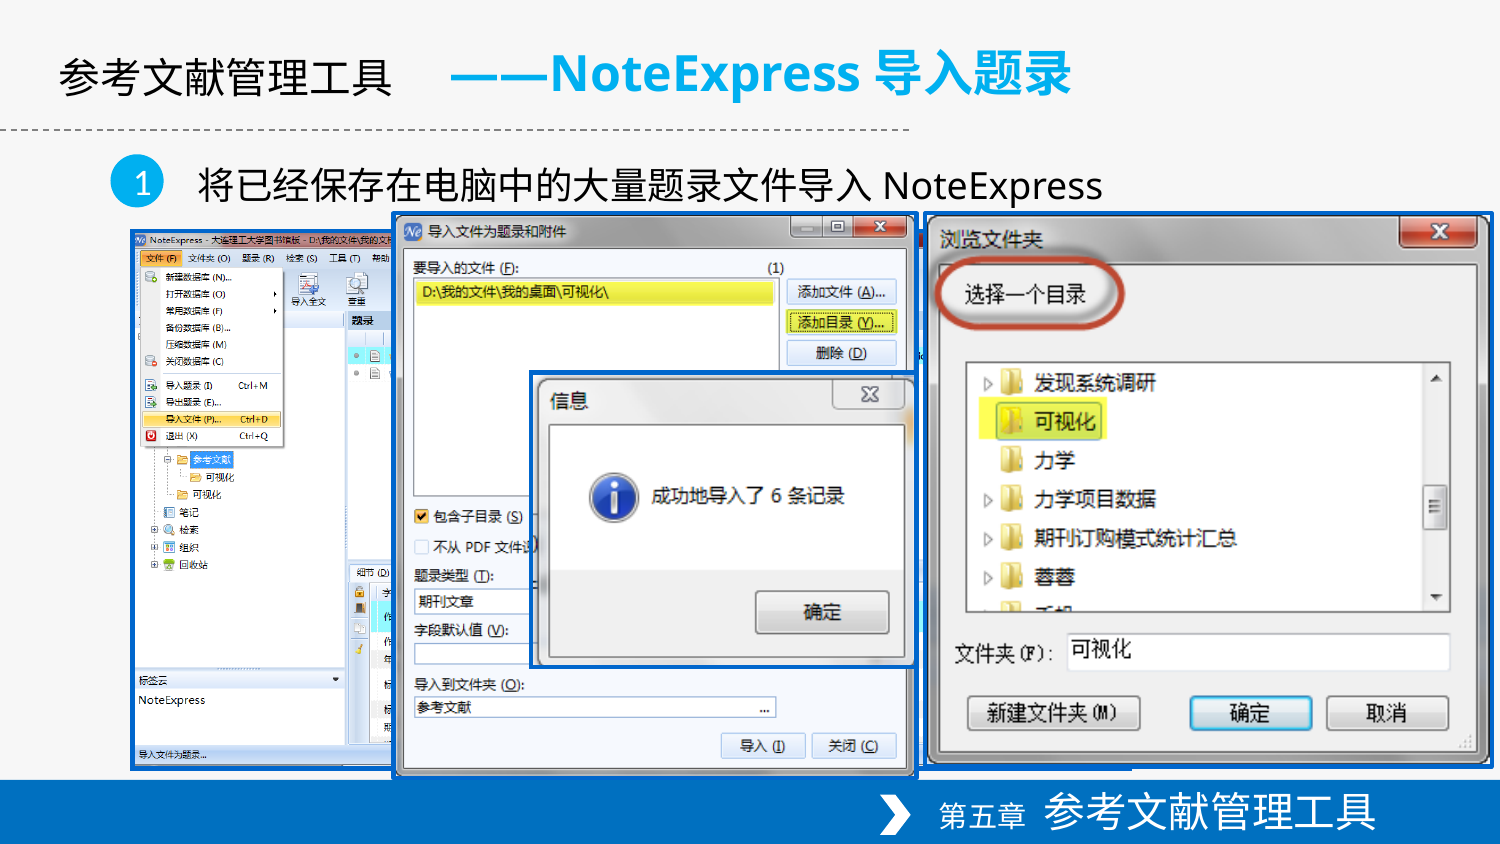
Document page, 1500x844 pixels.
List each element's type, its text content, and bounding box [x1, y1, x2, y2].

text_box 参考文献管理工具 [43, 44, 434, 109]
picture [134, 215, 1490, 777]
subtitle 将已经保存在电脑中的大量题录文件导入NoteExpress [183, 154, 1353, 229]
text_box ——NoteExpress导入题录 [434, 33, 1114, 109]
text_box 1 [108, 152, 166, 210]
